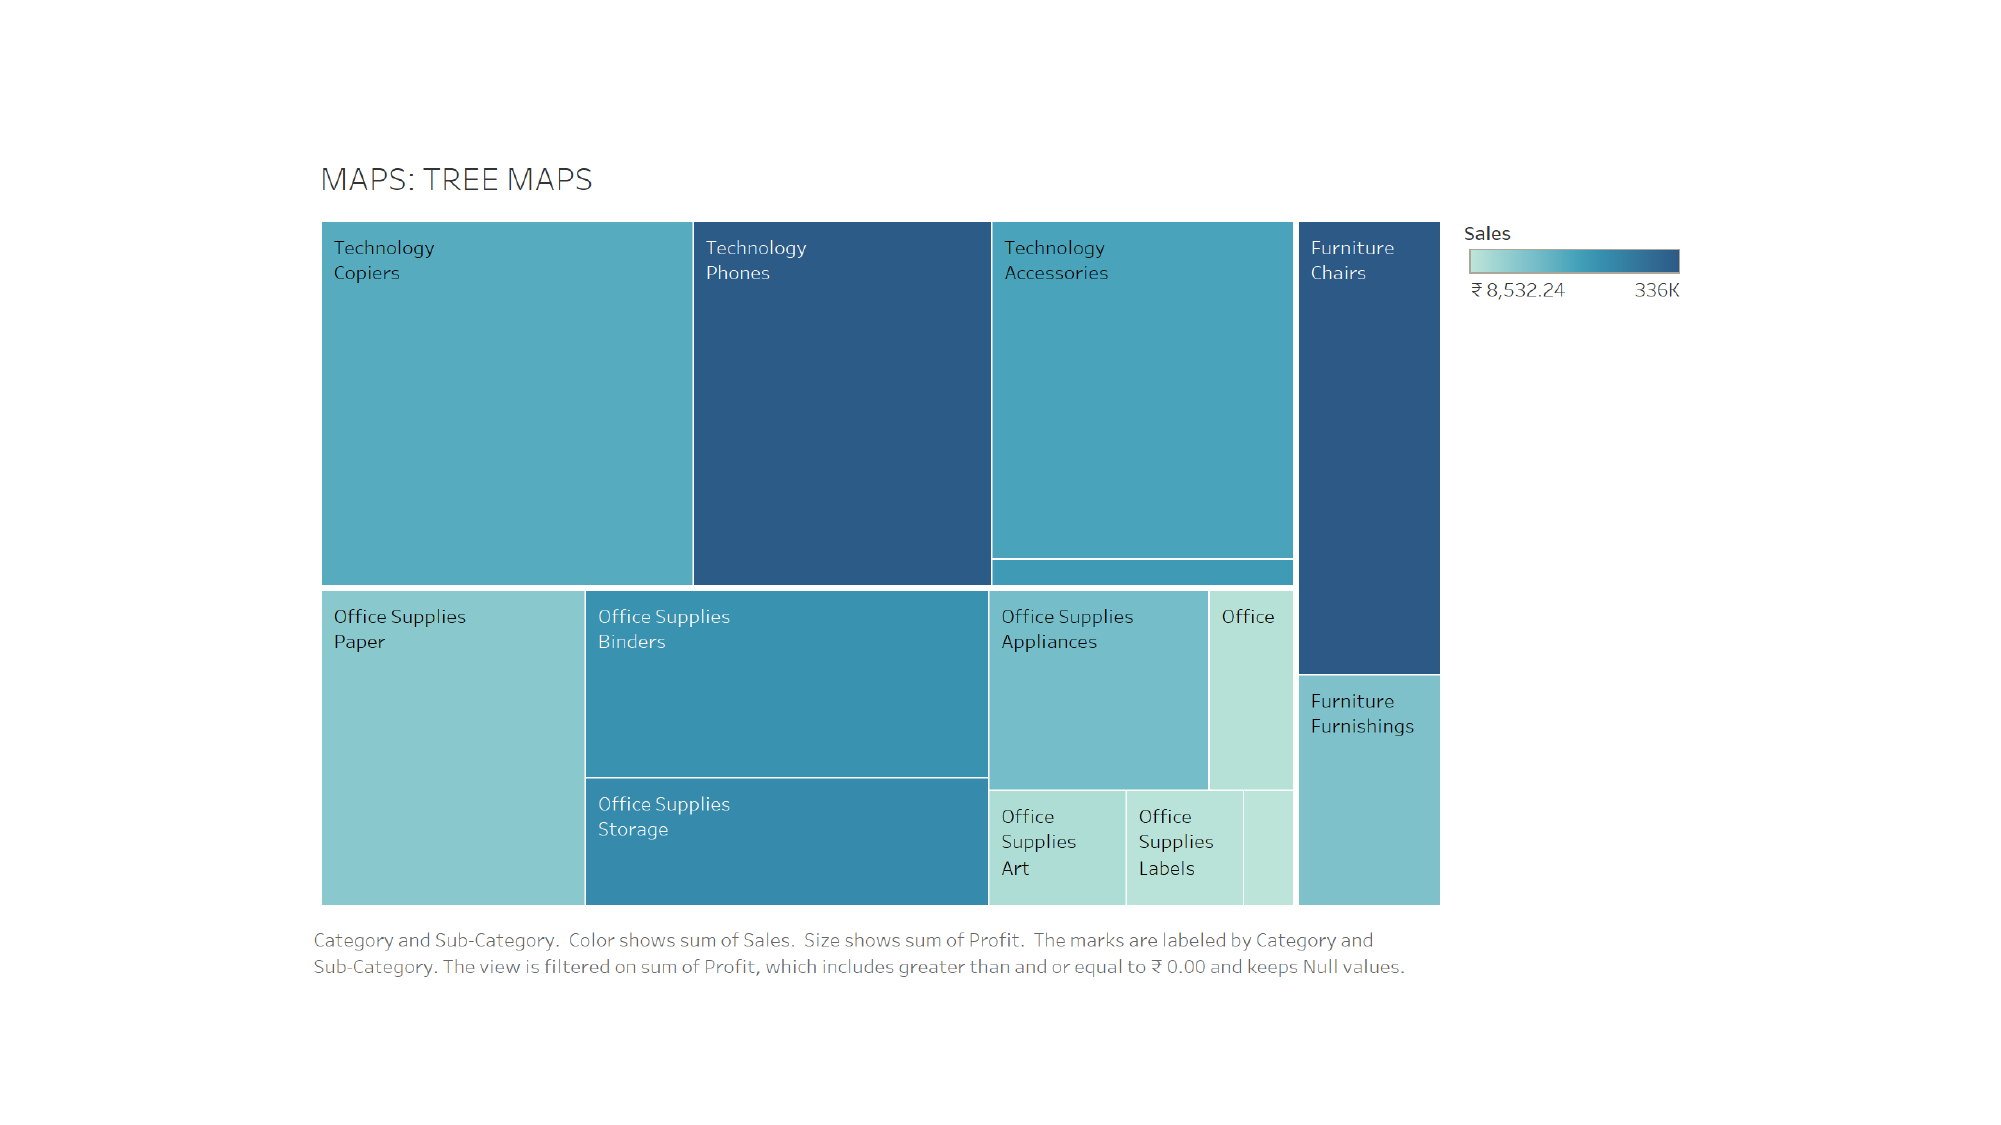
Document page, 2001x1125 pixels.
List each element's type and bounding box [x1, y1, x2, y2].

picture [313, 146, 1687, 979]
